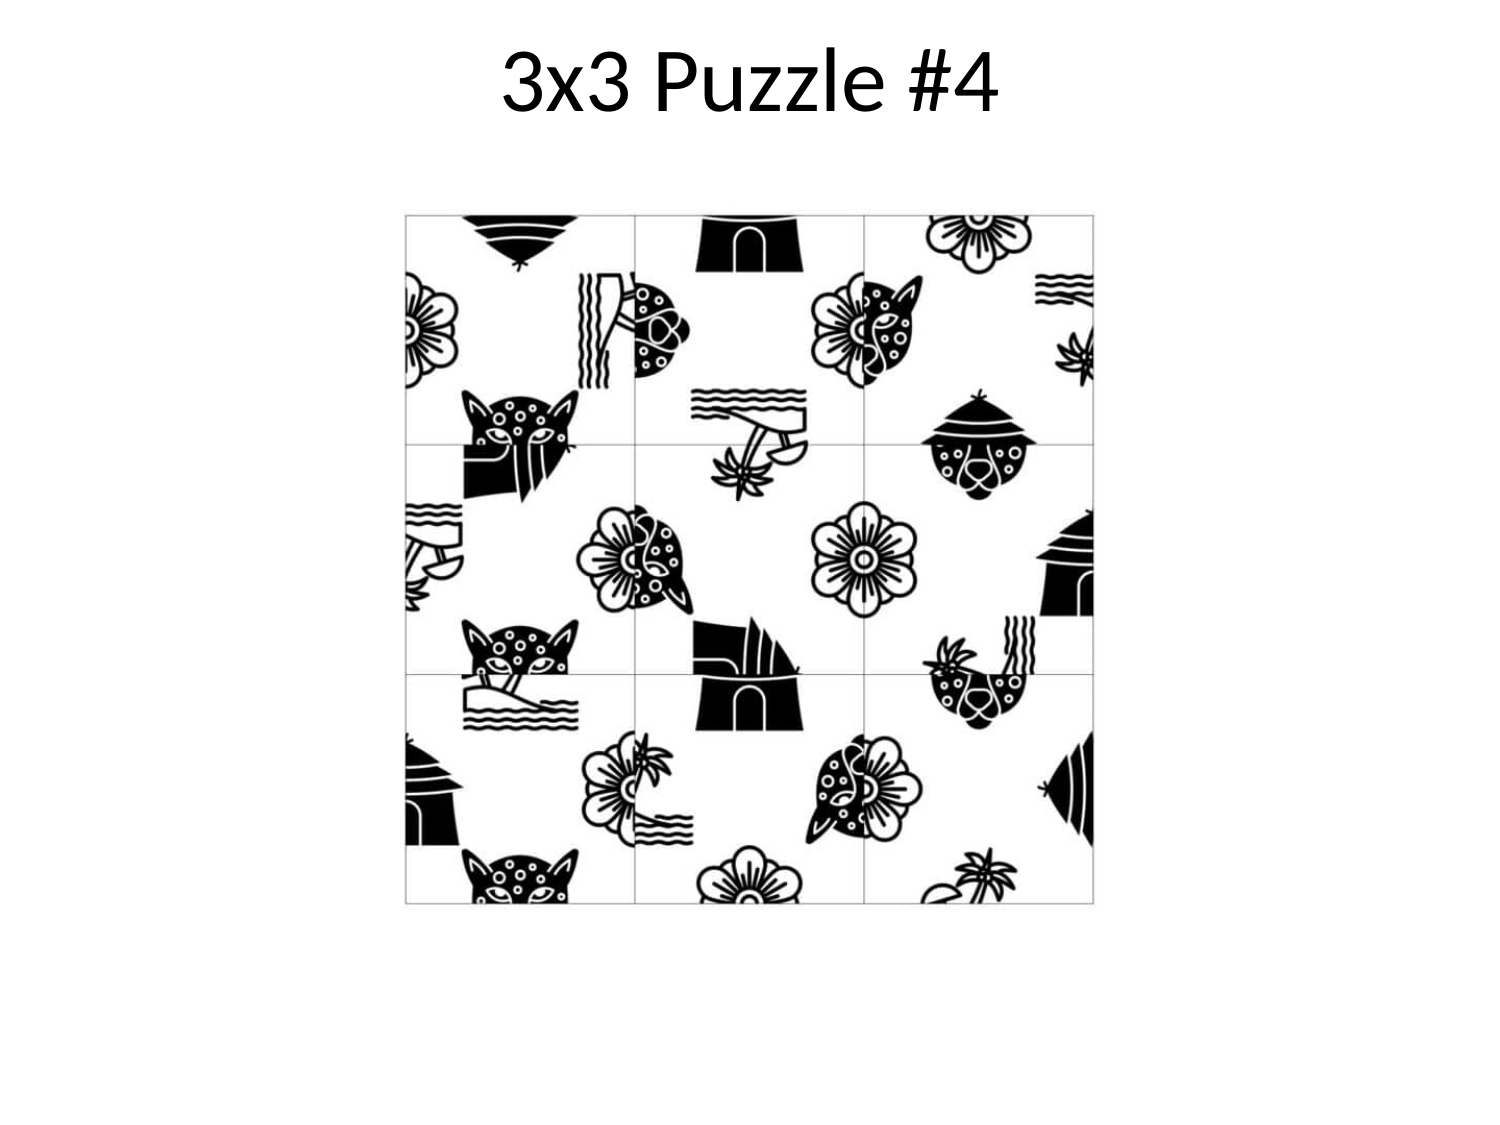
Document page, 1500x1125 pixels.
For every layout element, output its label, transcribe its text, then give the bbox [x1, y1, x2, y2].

text_box 3x3 Puzzle #4 [74, 12, 1425, 200]
picture [392, 206, 1108, 919]
